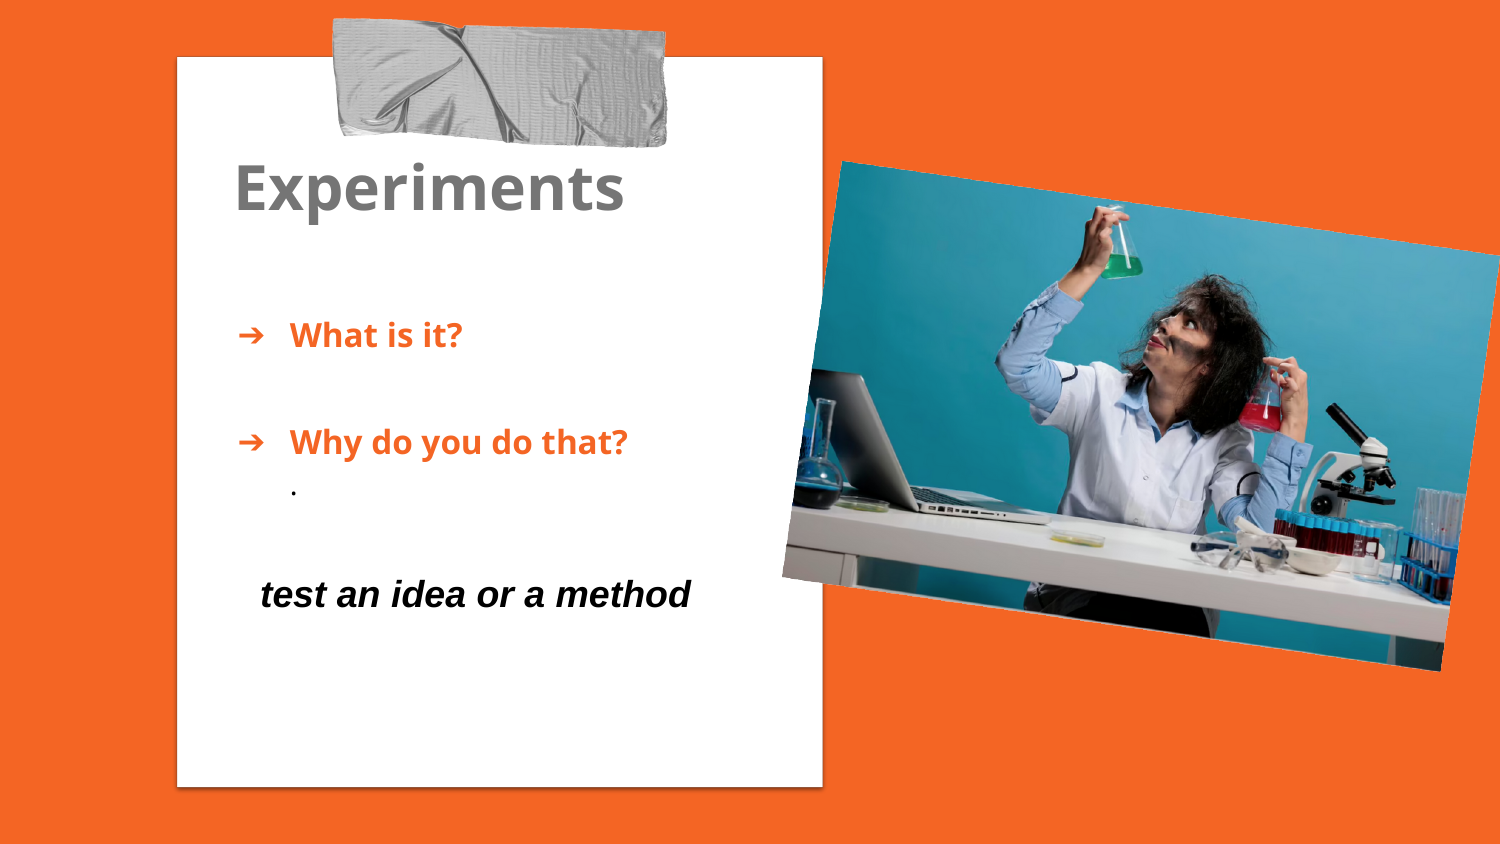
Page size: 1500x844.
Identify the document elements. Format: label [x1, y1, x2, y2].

picture [150, 16, 1500, 818]
